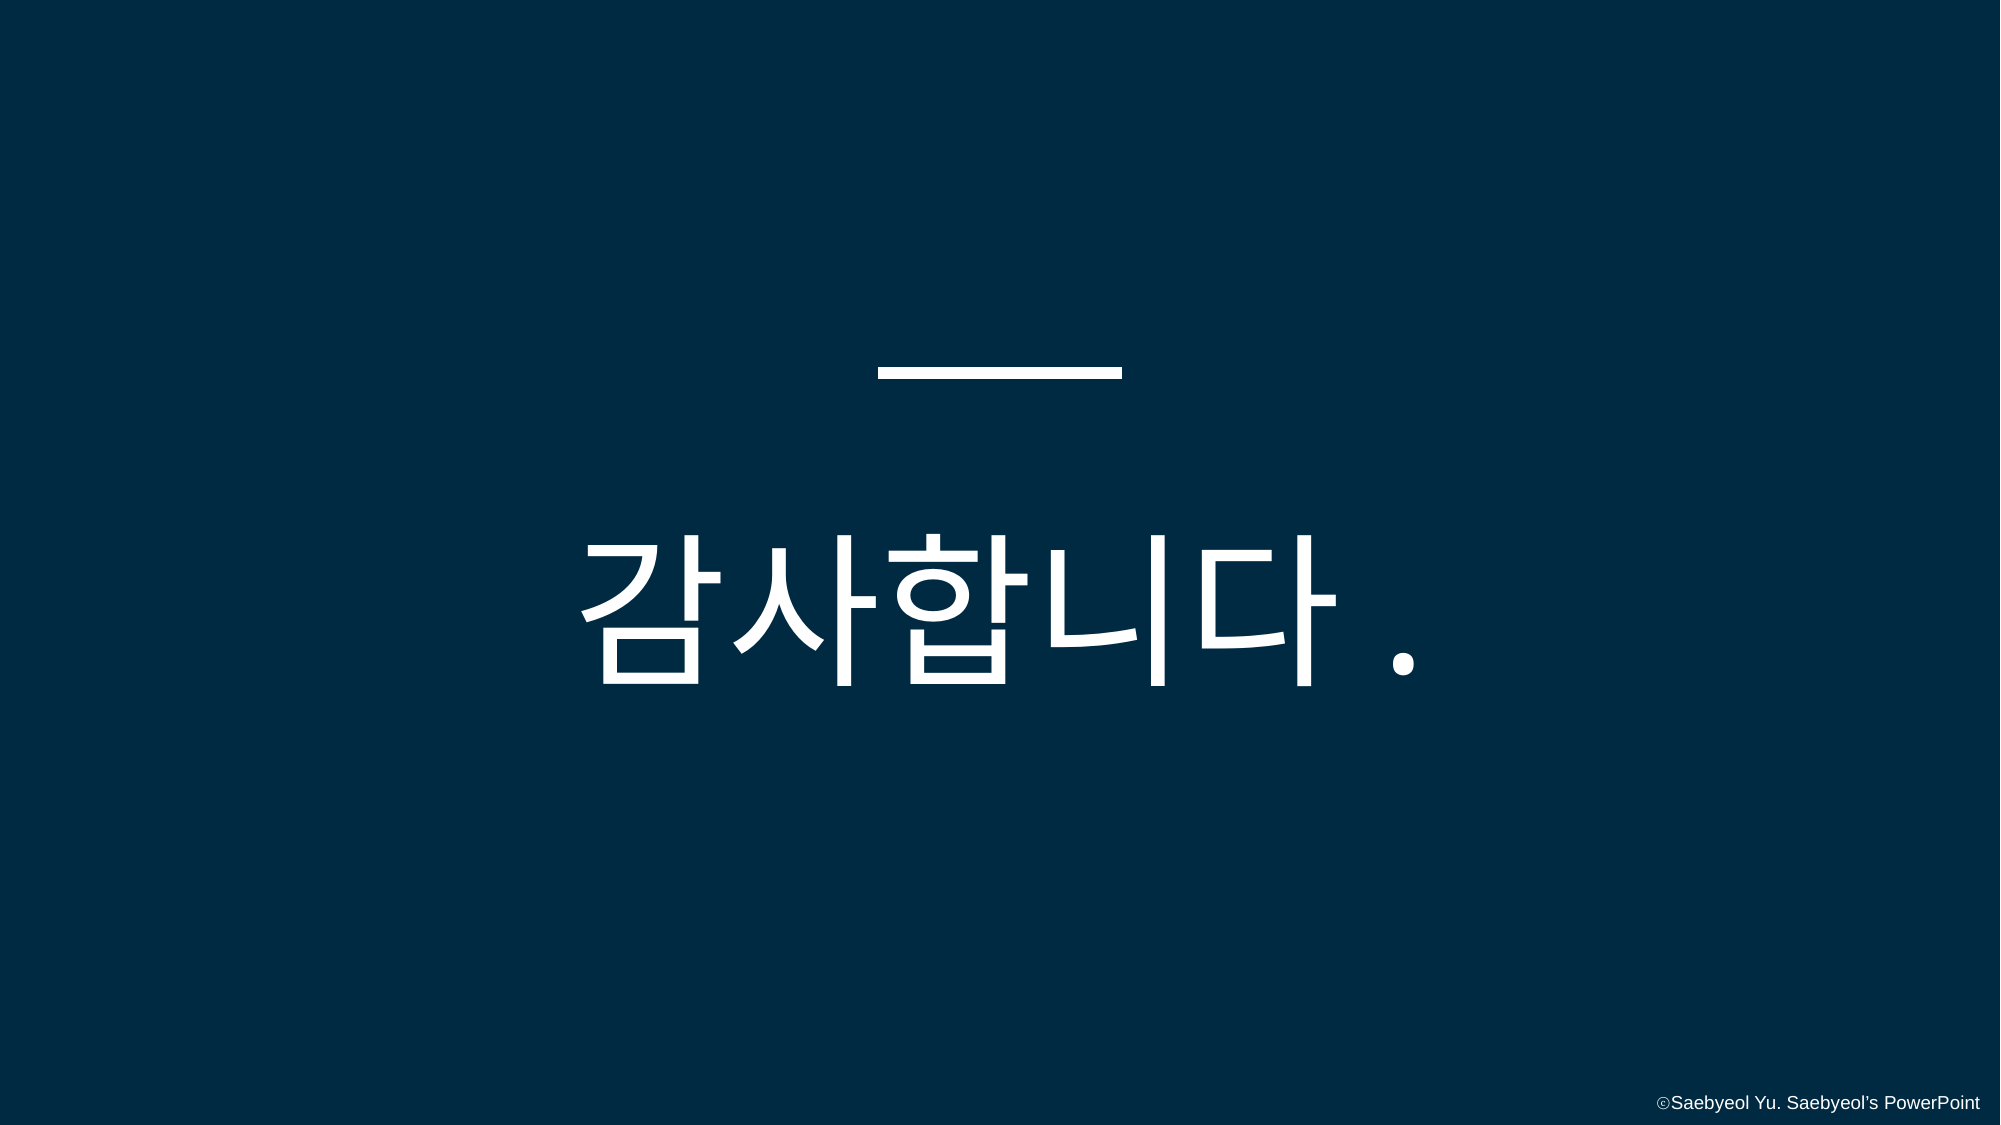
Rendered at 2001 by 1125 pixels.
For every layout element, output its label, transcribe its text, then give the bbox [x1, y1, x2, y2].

text_box 감사합니다. [559, 499, 1441, 714]
